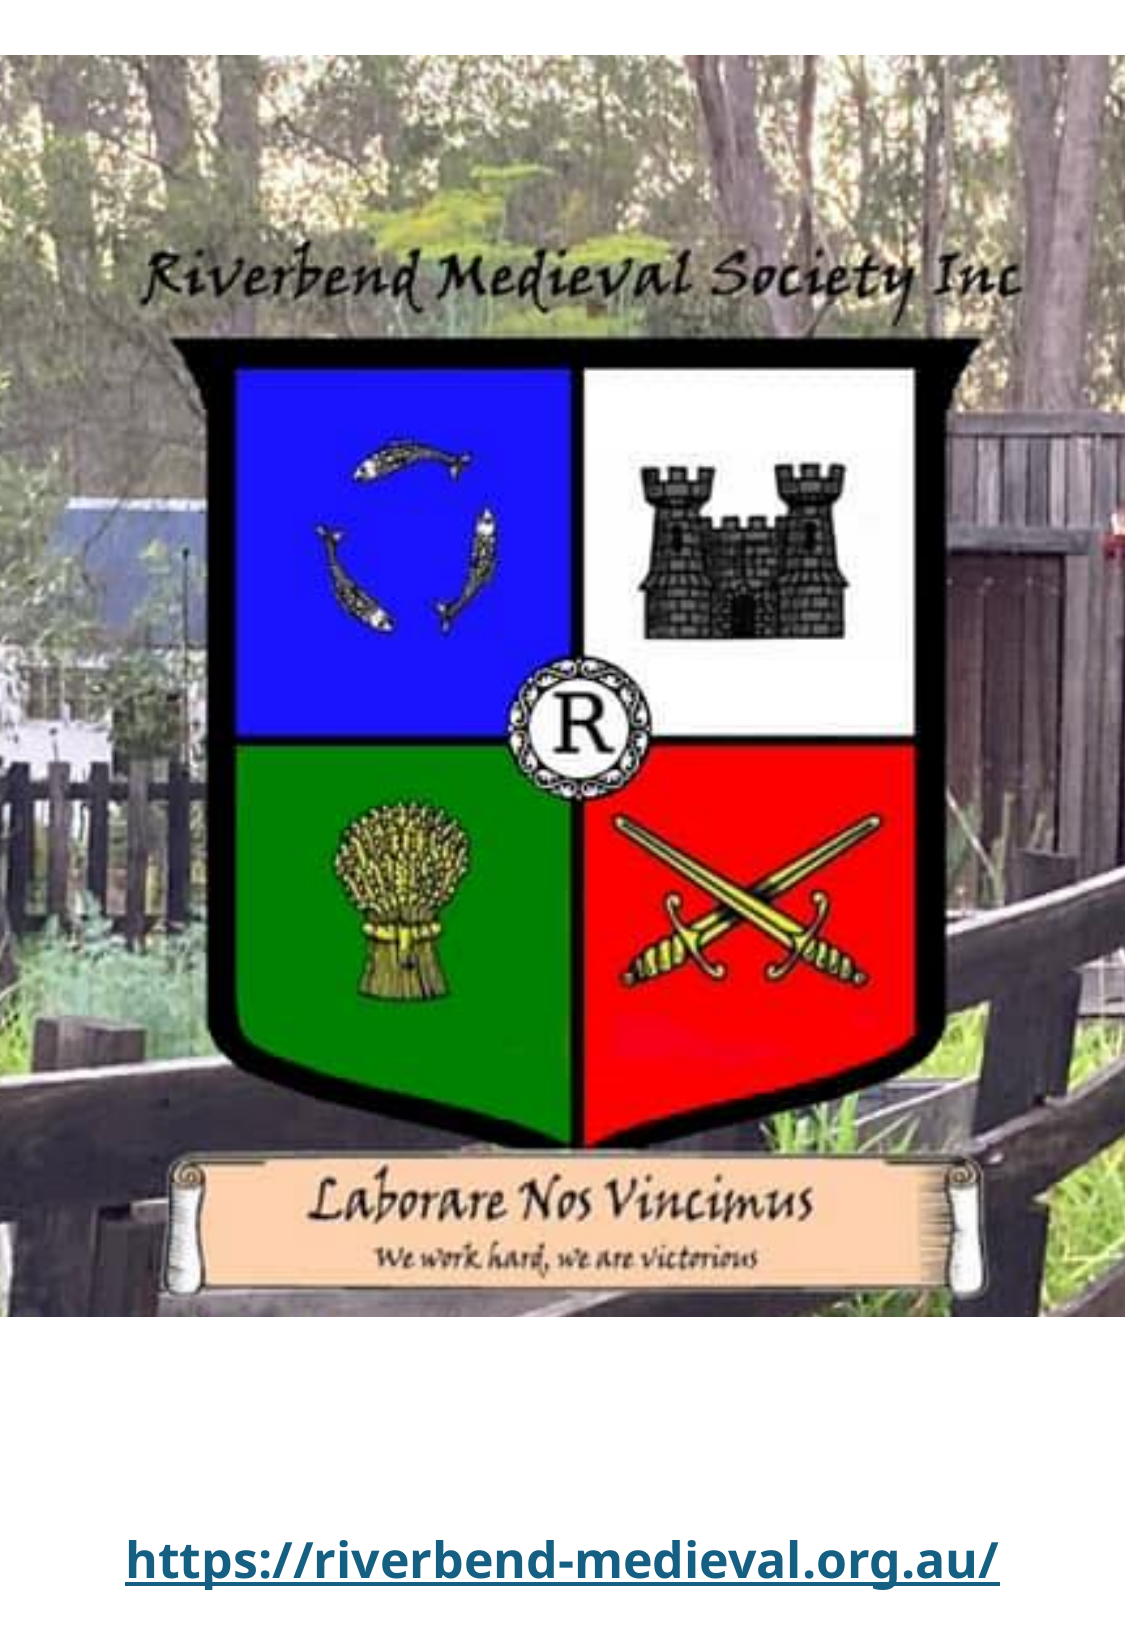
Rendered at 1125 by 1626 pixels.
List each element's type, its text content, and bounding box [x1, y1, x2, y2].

text_box https://riverbend-medieval.org.au/ [0, 1521, 1125, 1596]
picture [0, 55, 1125, 1318]
